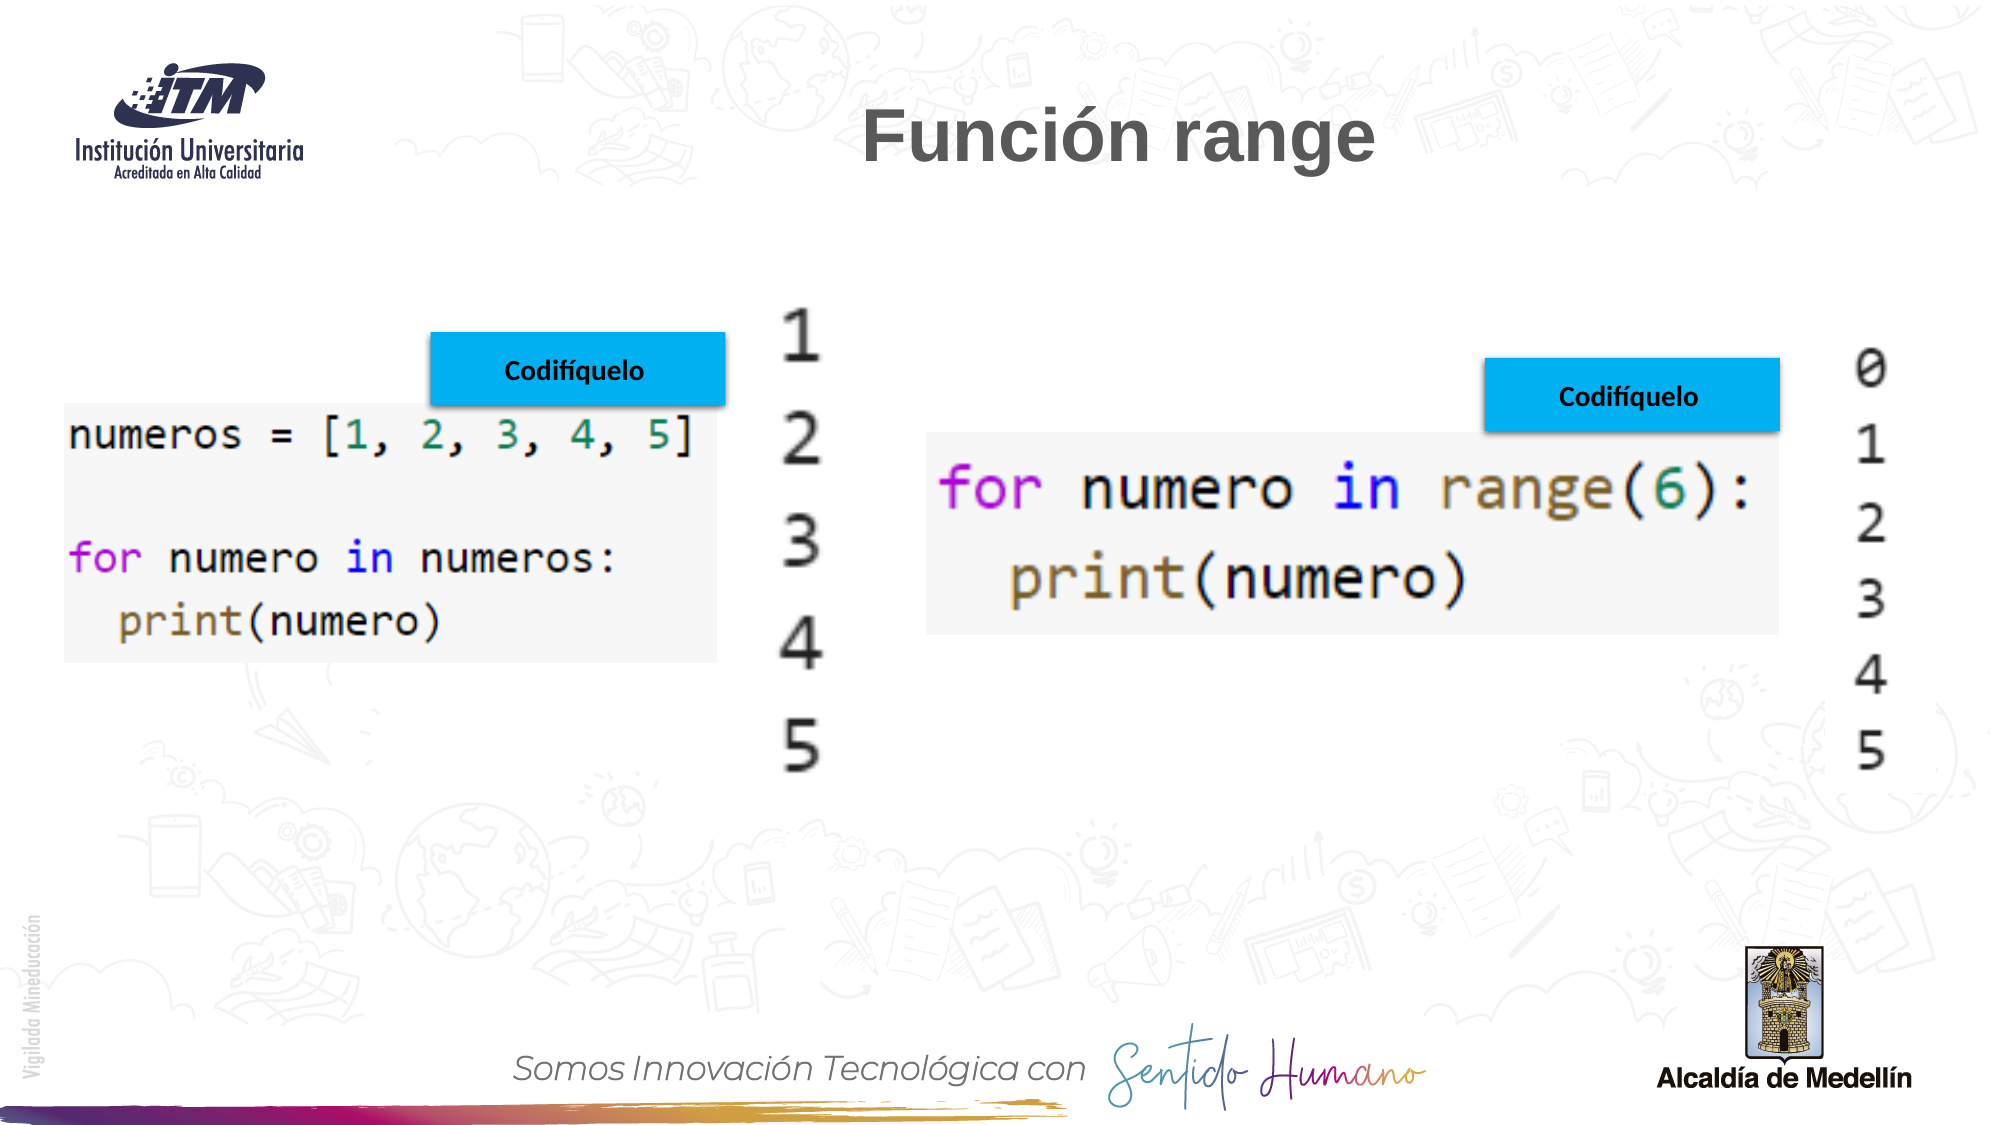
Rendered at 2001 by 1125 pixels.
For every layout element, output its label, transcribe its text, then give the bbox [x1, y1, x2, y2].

picture [0, 0, 2001, 1125]
text_box Codifíquelo [1484, 357, 1780, 432]
text_box Codifíquelo [430, 332, 712, 402]
title Función range [350, 67, 1889, 207]
